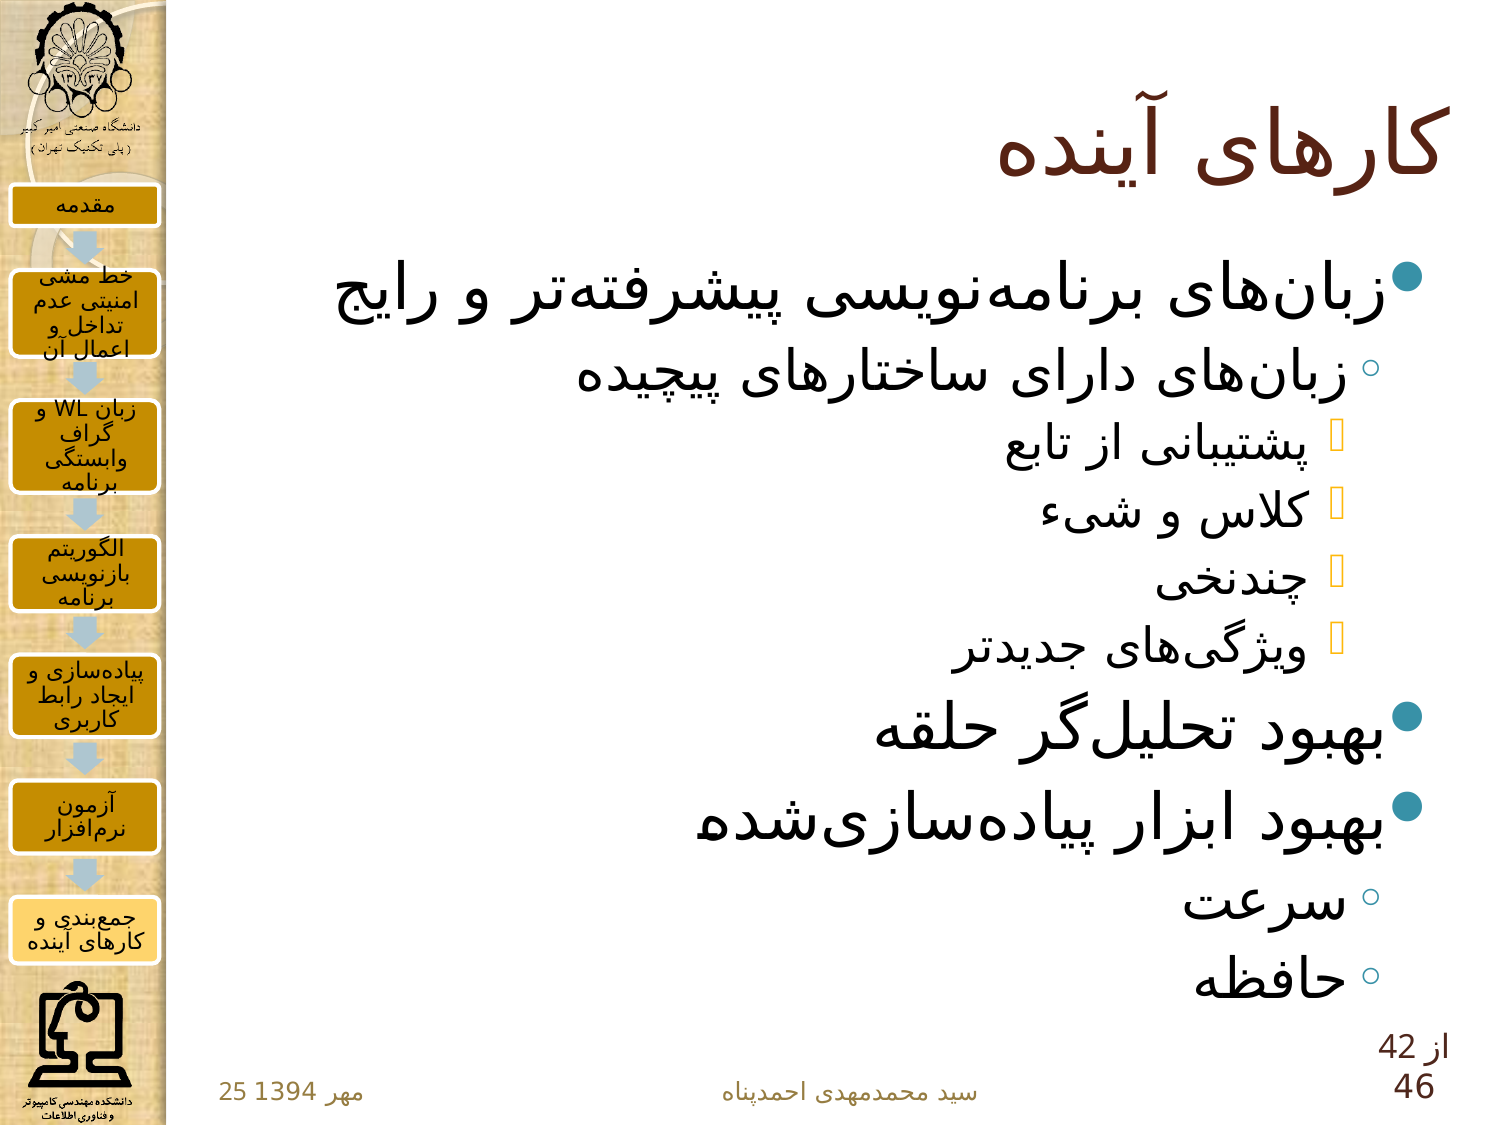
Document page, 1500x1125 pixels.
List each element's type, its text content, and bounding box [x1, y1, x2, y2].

slide_number 42 از 46 [1340, 1034, 1488, 1113]
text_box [10, 184, 160, 965]
picture [0, 0, 166, 1125]
slide_number 25 مهر 1394 [157, 1034, 467, 1113]
footer سید محمدمهدی احمدپناه [612, 1034, 1088, 1113]
list زبان‌های برنامه‌نویسی پیشرفته‌تر و رایج‌ زبان‌های دارای ساختارهای پیچیده پشتیبانی از تابع کلاس و شیء چندنخی ویژگی‌های جدیدتر بهبود تحلیل‌گر حلقه بهبود ابزار پیاده‌سازی‌شده سرعت حافظه [235, 237, 1466, 1025]
title کارهای آینده [235, 45, 1466, 233]
